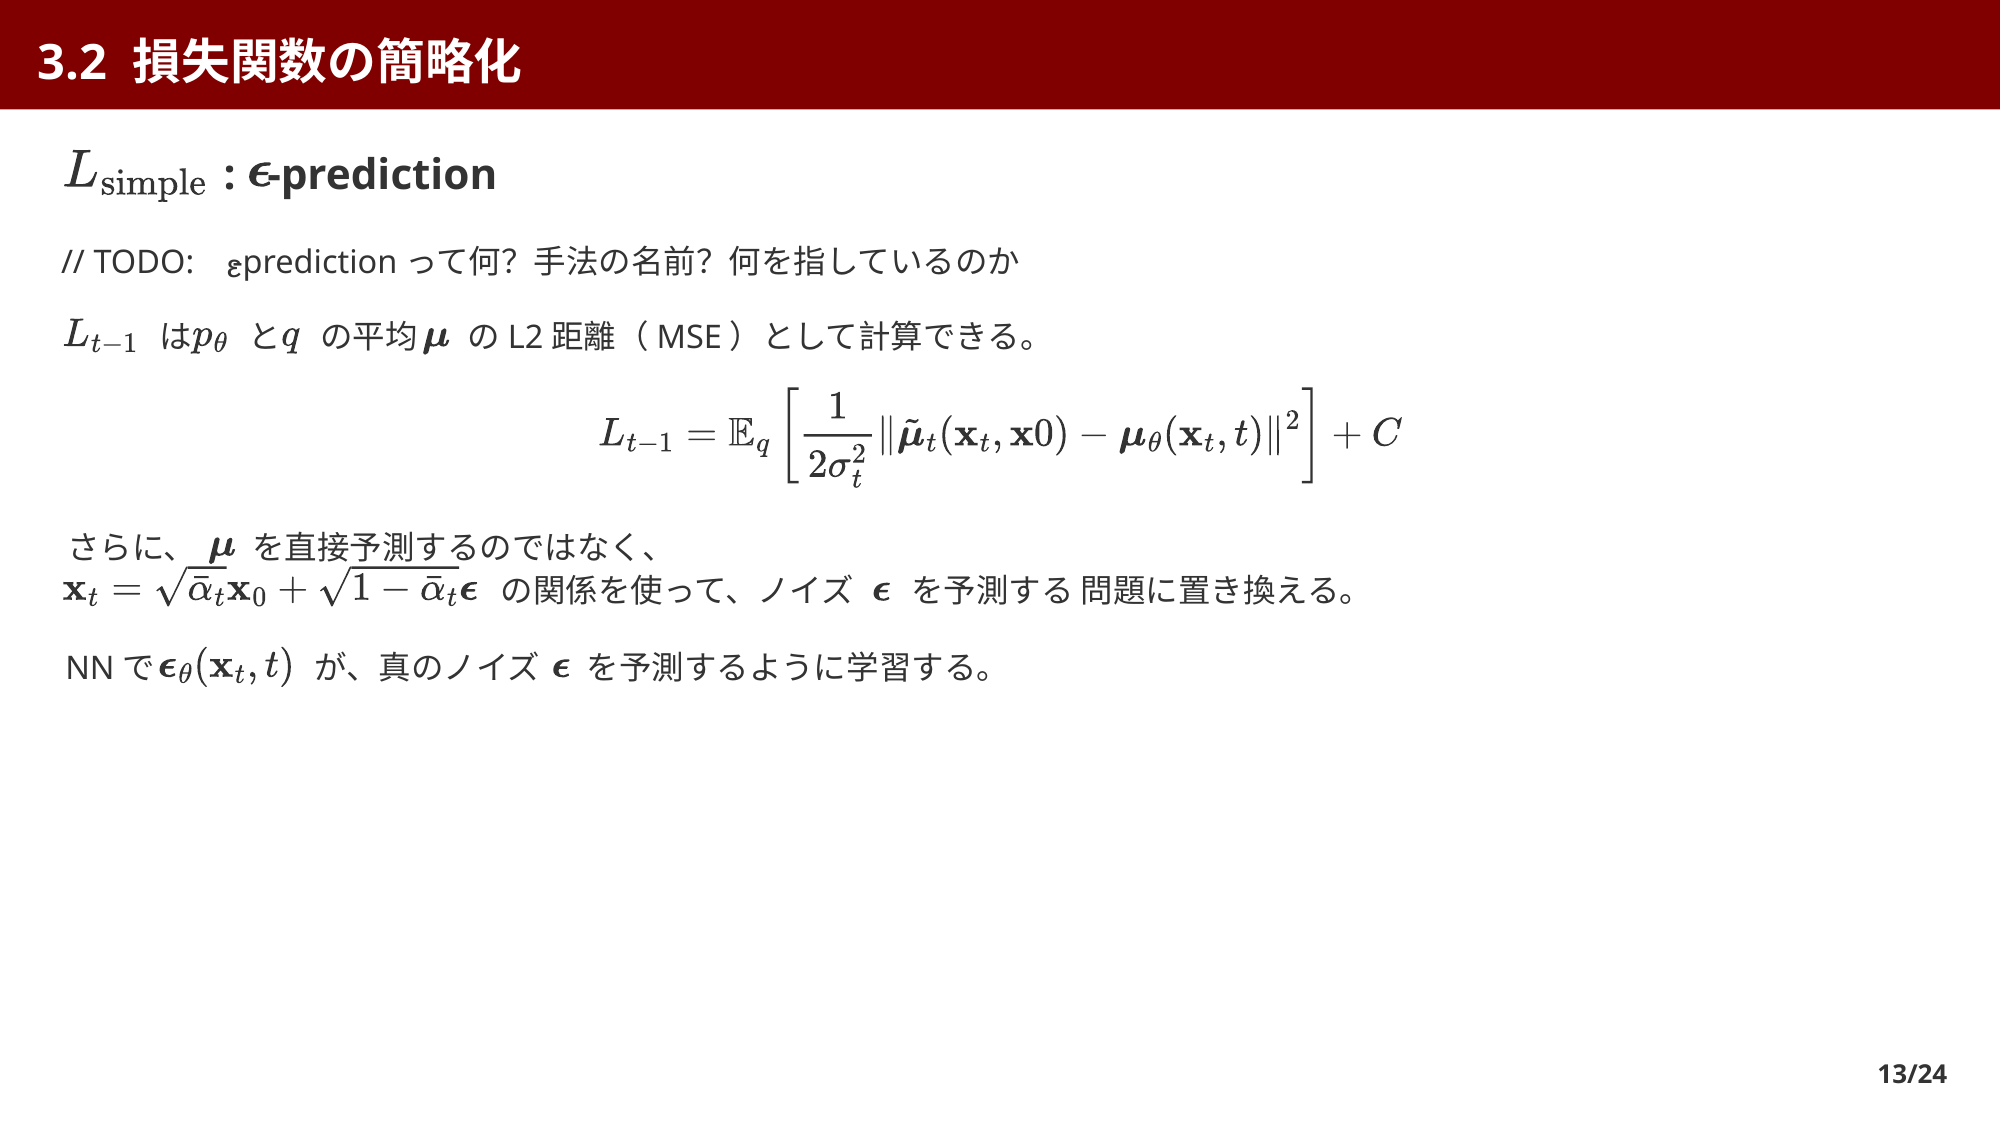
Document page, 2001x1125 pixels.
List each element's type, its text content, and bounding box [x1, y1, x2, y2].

text_box [905, 418, 919, 424]
text_box [757, 438, 770, 457]
text_box [235, 665, 245, 684]
text_box -predictionって何？手法の名前？何を指しているのか [232, 240, 1021, 280]
text_box [63, 581, 86, 600]
text_box [852, 469, 862, 488]
text_box [1250, 415, 1261, 456]
text_box [156, 566, 187, 607]
text_box [209, 537, 236, 564]
text_box [1179, 427, 1203, 446]
text_box ε [226, 245, 242, 285]
text_box [88, 588, 98, 607]
text_box [179, 662, 192, 684]
text_box [250, 671, 256, 685]
text_box [63, 318, 89, 347]
text_box [1166, 415, 1177, 456]
text_box [200, 328, 213, 347]
text_box を予測する 問題に置き換える。 [896, 570, 1373, 610]
text_box -prediction [267, 147, 498, 199]
text_box と [233, 315, 289, 355]
text_box [0, 0, 2000, 110]
text_box [809, 450, 826, 477]
text_box [354, 573, 369, 600]
text_box [831, 391, 845, 419]
text_box [0, 110, 2000, 1125]
text_box [1301, 387, 1313, 484]
text_box を予測するように学習する。 [571, 647, 1010, 686]
text_box [64, 149, 98, 187]
text_box [898, 427, 925, 454]
text_box [190, 177, 205, 196]
text_box [853, 443, 865, 463]
text_box [320, 566, 351, 607]
text_box 13/24 [1877, 1057, 1948, 1089]
text_box [447, 588, 457, 607]
text_box の平均 [305, 315, 426, 355]
text_box [249, 162, 267, 187]
text_box のL2距離（MSE）として計算できる。 [452, 315, 1054, 355]
text_box [1119, 427, 1146, 454]
text_box [1286, 410, 1299, 429]
text_box [1035, 418, 1053, 447]
text_box 3.2 損失関数の簡略化 [37, 30, 523, 90]
text_box [1373, 417, 1402, 447]
text_box [787, 387, 799, 484]
text_box [253, 586, 266, 607]
text_box [214, 331, 227, 353]
text_box [599, 418, 625, 446]
text_box [1056, 415, 1066, 456]
text_box [125, 333, 136, 353]
text_box [426, 328, 450, 355]
text_box [1204, 433, 1214, 452]
text_box の関係を使って、ノイズ [485, 570, 862, 610]
text_box [281, 646, 291, 687]
text_box [214, 588, 224, 607]
text_box [188, 582, 212, 601]
text_box // TODO: [61, 240, 204, 280]
text_box [197, 646, 207, 687]
text_box [163, 658, 176, 678]
text_box [942, 415, 952, 456]
text_box [421, 582, 445, 601]
text_box [661, 432, 671, 452]
text_box [627, 433, 636, 452]
text_box [209, 658, 233, 677]
text_box [1148, 431, 1161, 452]
text_box [994, 440, 1001, 454]
text_box [553, 659, 570, 678]
text_box [926, 433, 936, 452]
text_box [828, 459, 851, 478]
text_box NNで [65, 647, 163, 686]
text_box [91, 334, 101, 353]
text_box [980, 433, 989, 452]
text_box [728, 418, 754, 446]
text_box [265, 651, 278, 678]
text_box を直接予測するのではなく、 [237, 526, 676, 566]
text_box [1234, 420, 1248, 446]
text_box [289, 328, 300, 354]
text_box [227, 581, 251, 600]
text_box [126, 177, 158, 195]
text_box [1333, 422, 1361, 449]
text_box [1010, 427, 1034, 446]
text_box [460, 581, 478, 601]
text_box [101, 177, 115, 196]
text_box [279, 576, 307, 604]
text_box [1219, 440, 1225, 454]
text_box [873, 582, 890, 601]
text_box さらに、 [67, 526, 204, 566]
text_box [954, 427, 978, 446]
text_box [179, 168, 189, 195]
text_box : [212, 147, 247, 199]
text_box [158, 177, 178, 202]
text_box が、真のノイズ [299, 647, 548, 686]
text_box [116, 177, 126, 195]
text_box は [144, 315, 200, 355]
